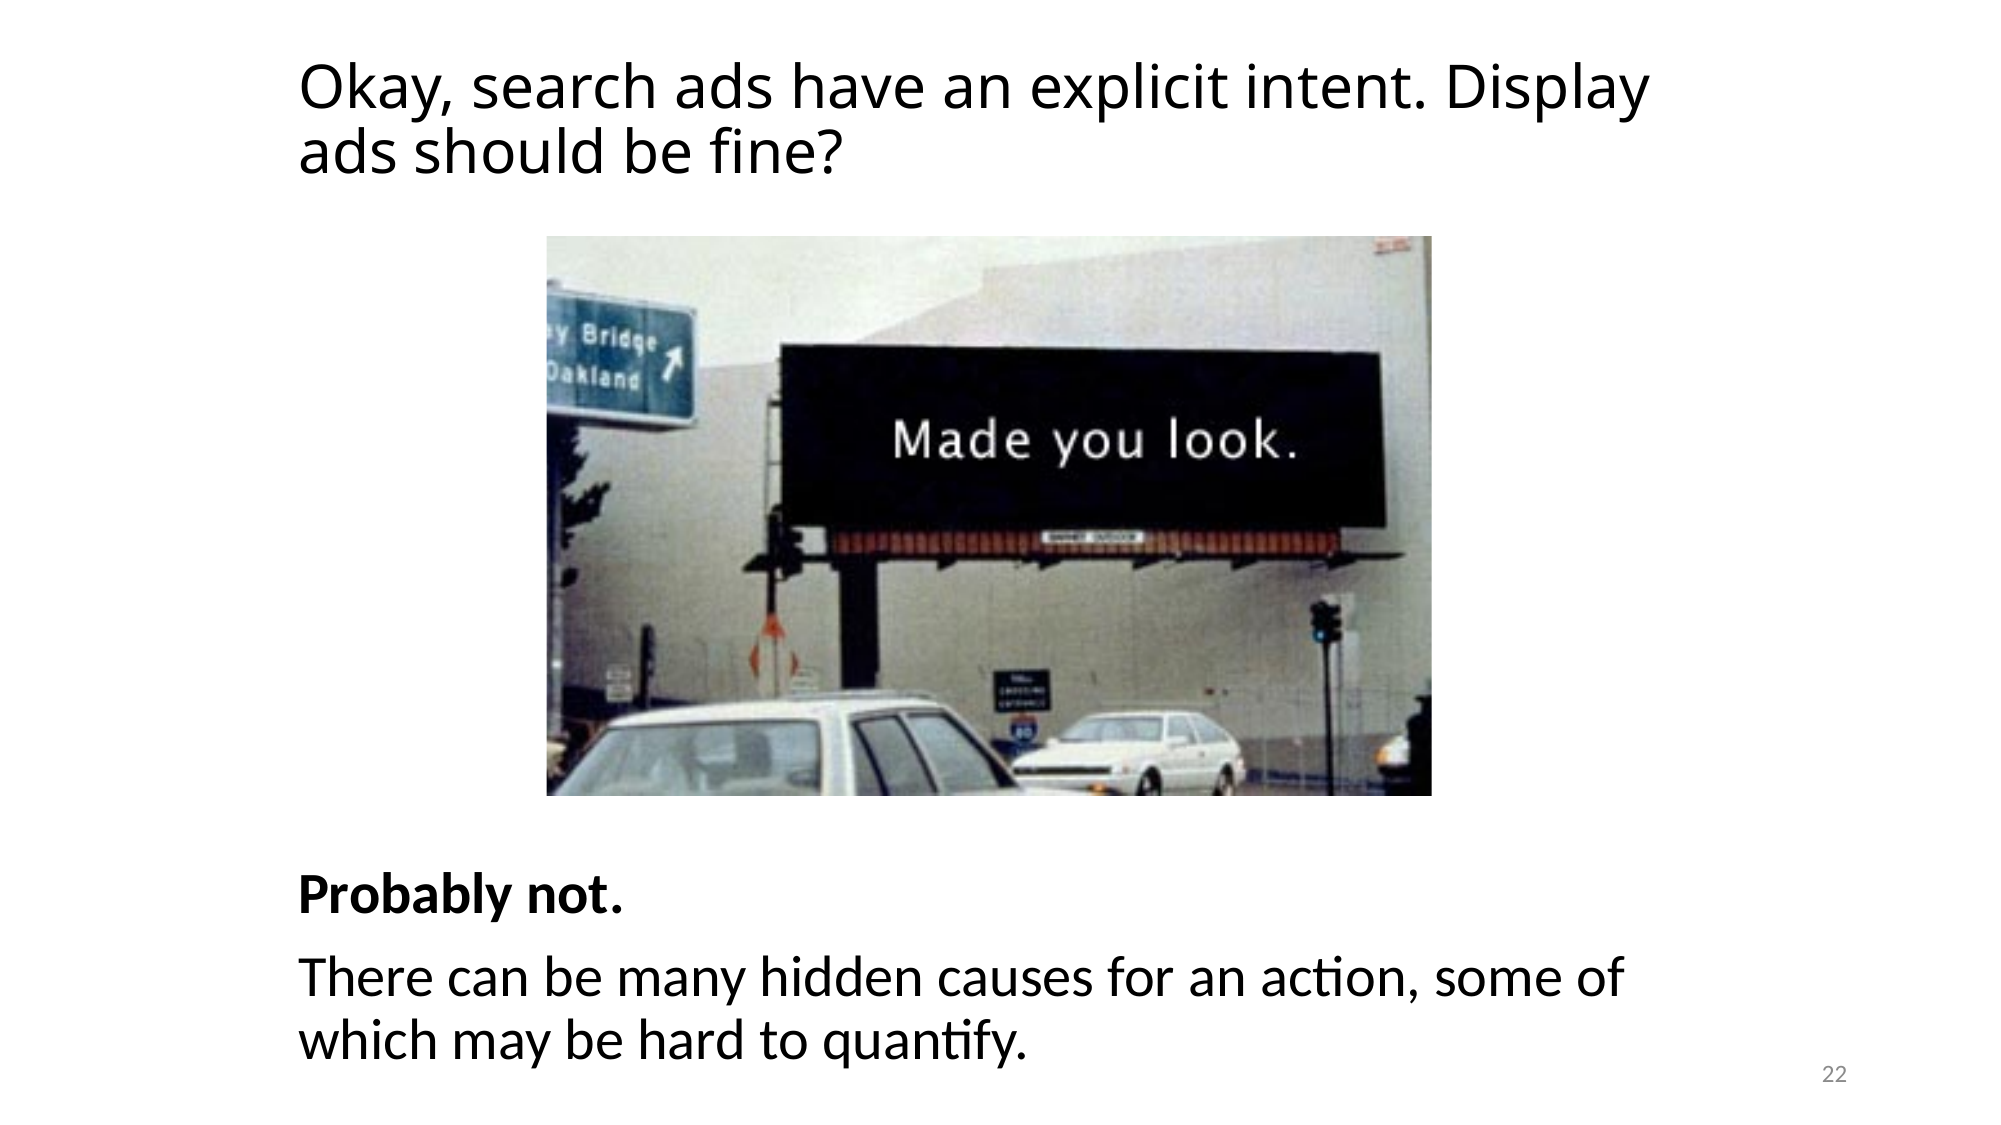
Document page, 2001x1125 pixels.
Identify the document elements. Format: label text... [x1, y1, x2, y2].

slide_number 22 [1412, 1042, 1863, 1103]
picture [546, 236, 1432, 796]
list Probably not. There can be many hidden causes for an action, some of which may be hard to quantify. [283, 345, 1717, 1081]
title Okay, search ads have an explicit intent. Display ads should be fine? [283, 47, 1718, 196]
